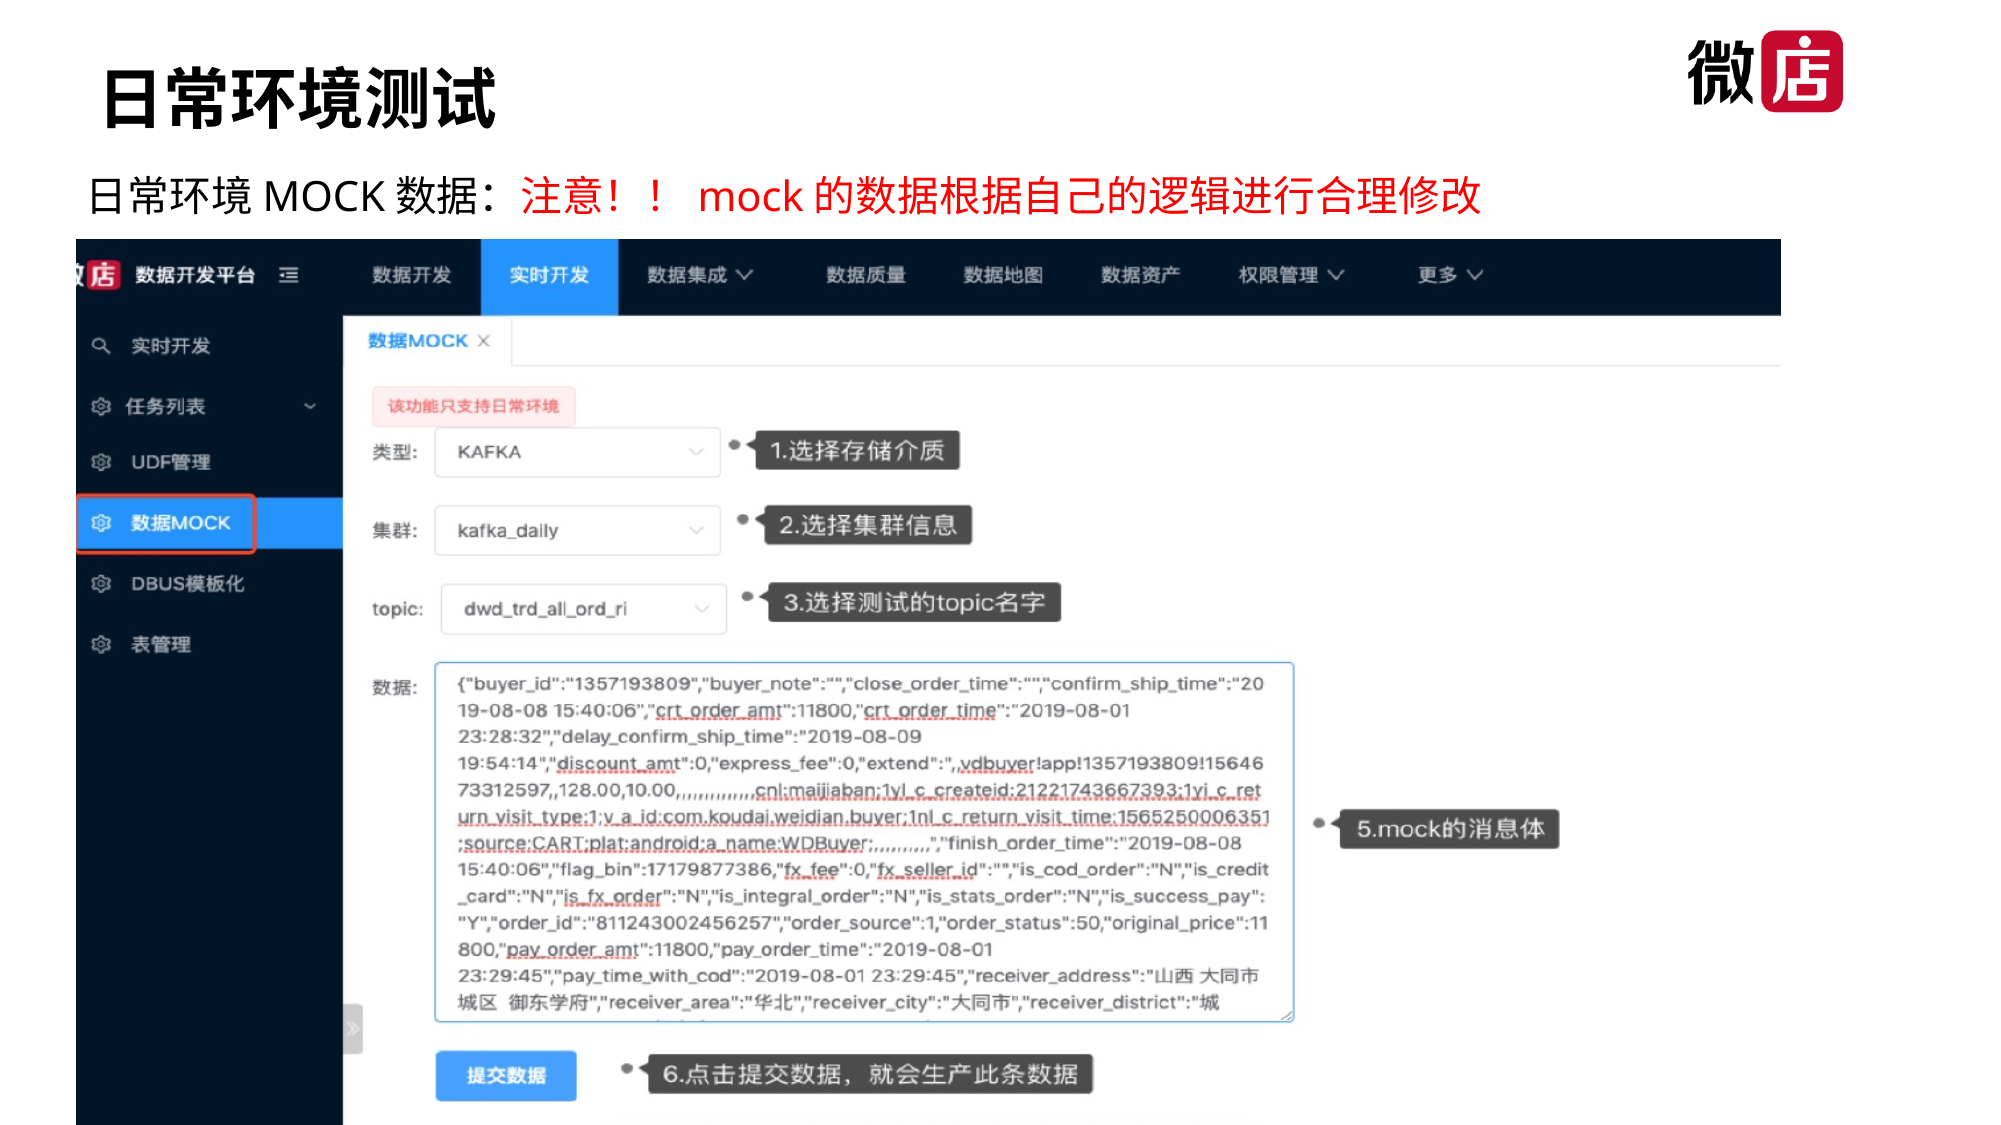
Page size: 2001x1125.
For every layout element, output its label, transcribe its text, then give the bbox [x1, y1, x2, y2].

text_box 日常环境MOCK数据：注意！！mock的数据根据自己的逻辑进行合理修改 [70, 162, 1497, 228]
text_box 日常环境测试 [82, 49, 513, 145]
picture [1681, 27, 1848, 116]
picture [76, 239, 1781, 1125]
